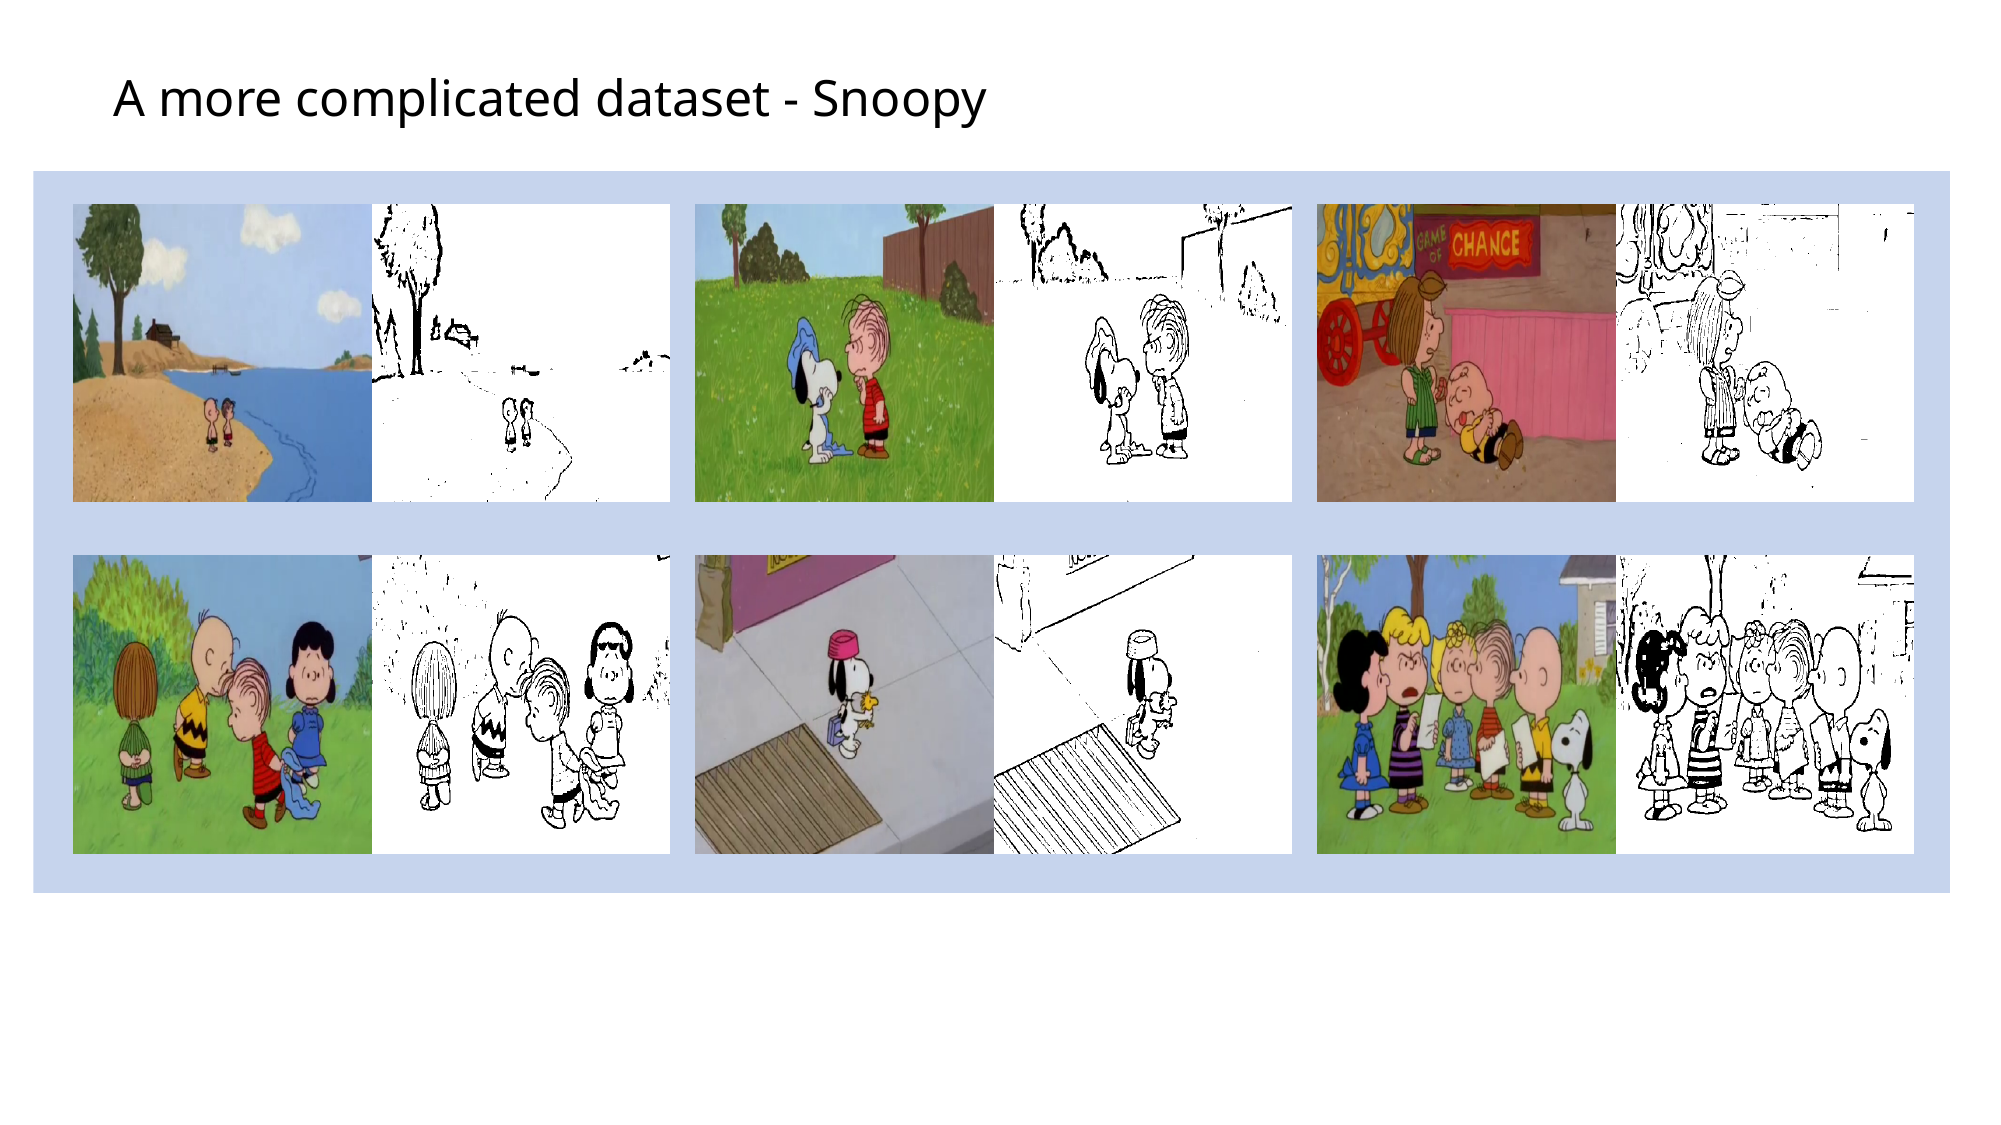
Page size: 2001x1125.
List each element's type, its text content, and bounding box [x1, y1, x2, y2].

text_box [32, 170, 1951, 894]
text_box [73, 204, 1914, 854]
text_box A more complicated dataset - Snoopy [98, 59, 1040, 135]
